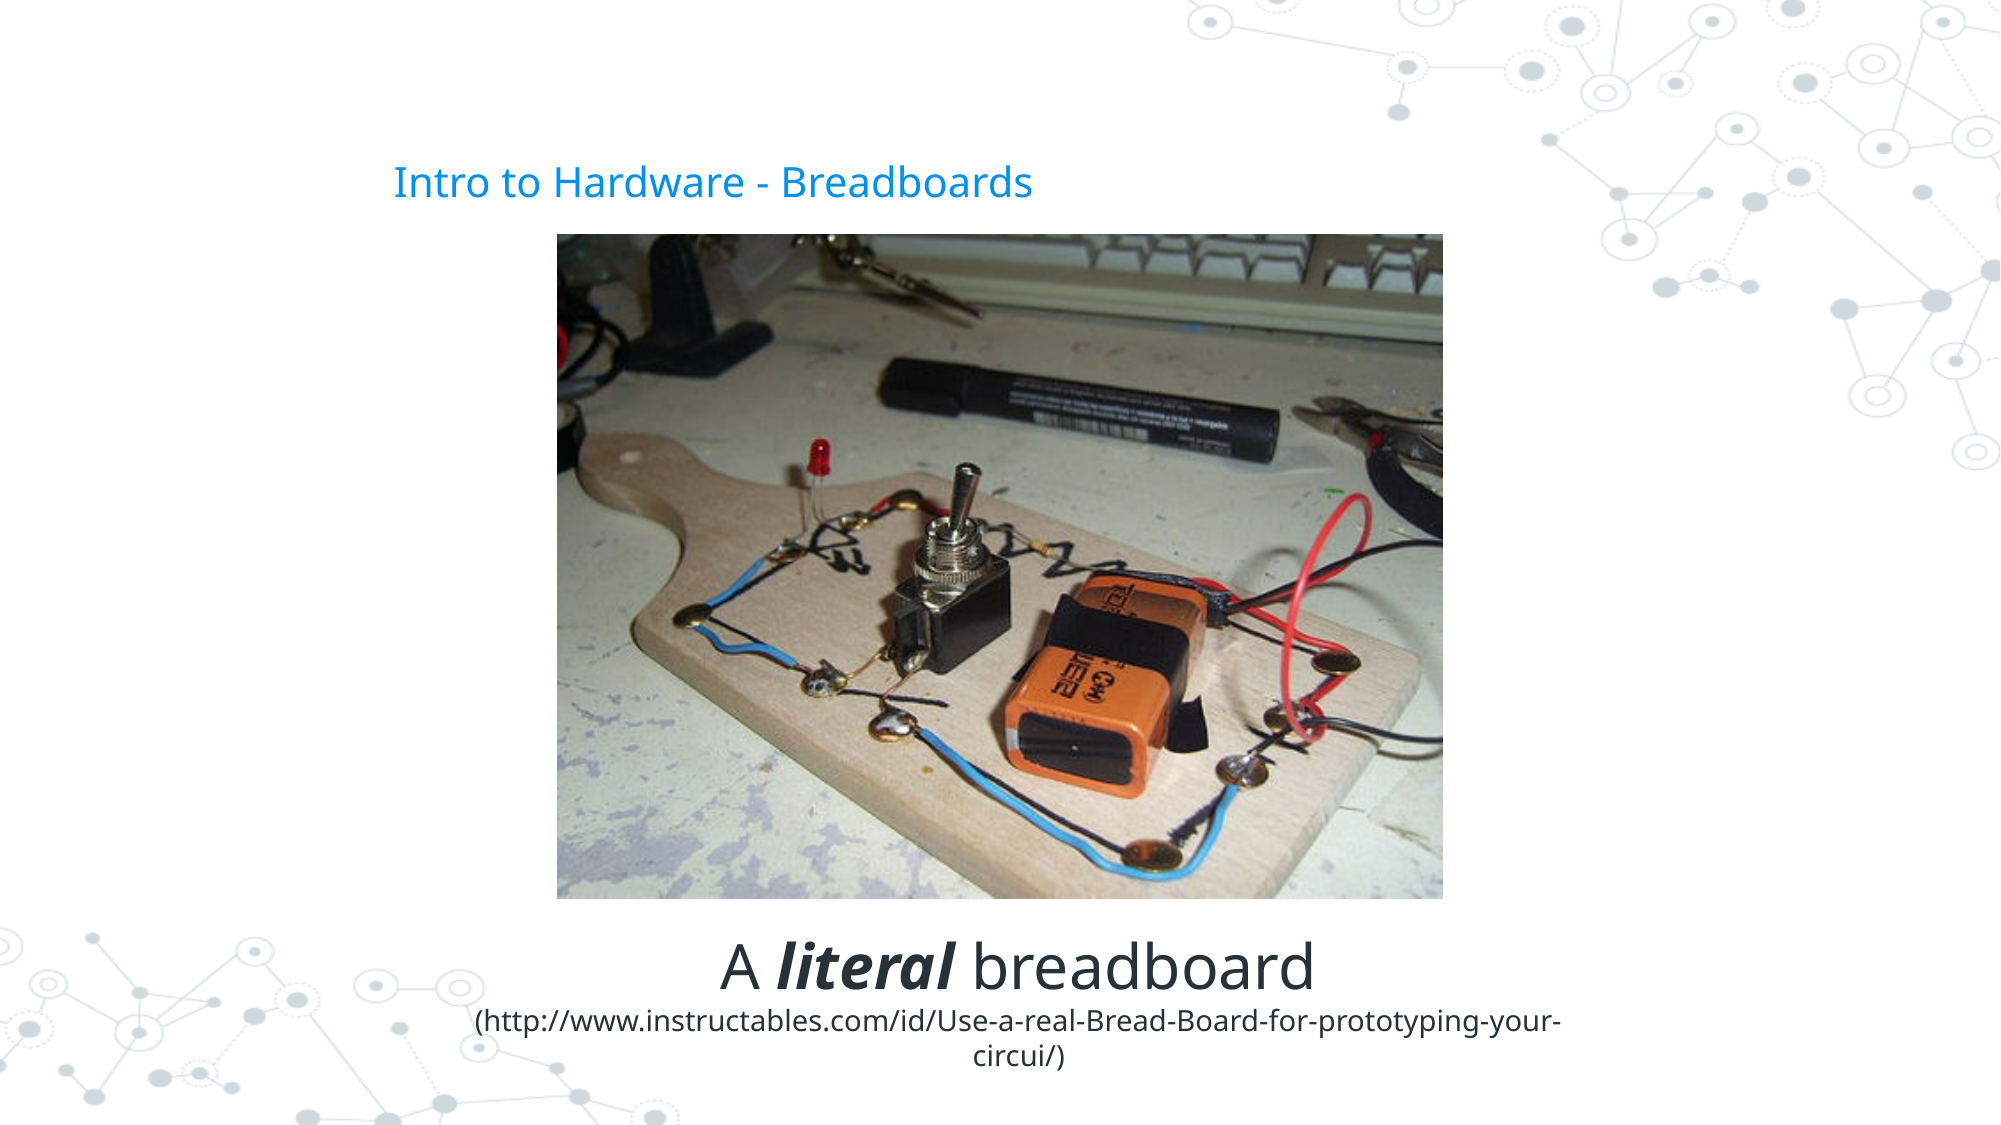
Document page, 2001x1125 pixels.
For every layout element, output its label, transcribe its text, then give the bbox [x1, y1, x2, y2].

picture [0, 0, 2001, 1125]
title Intro to Hardware - Breadboards [378, 67, 1622, 222]
list A literal breadboard (http://www.instructables.com/id/Use-a-real-Bread-Board-for-prototyping-your-circui/) [378, 912, 1622, 1058]
